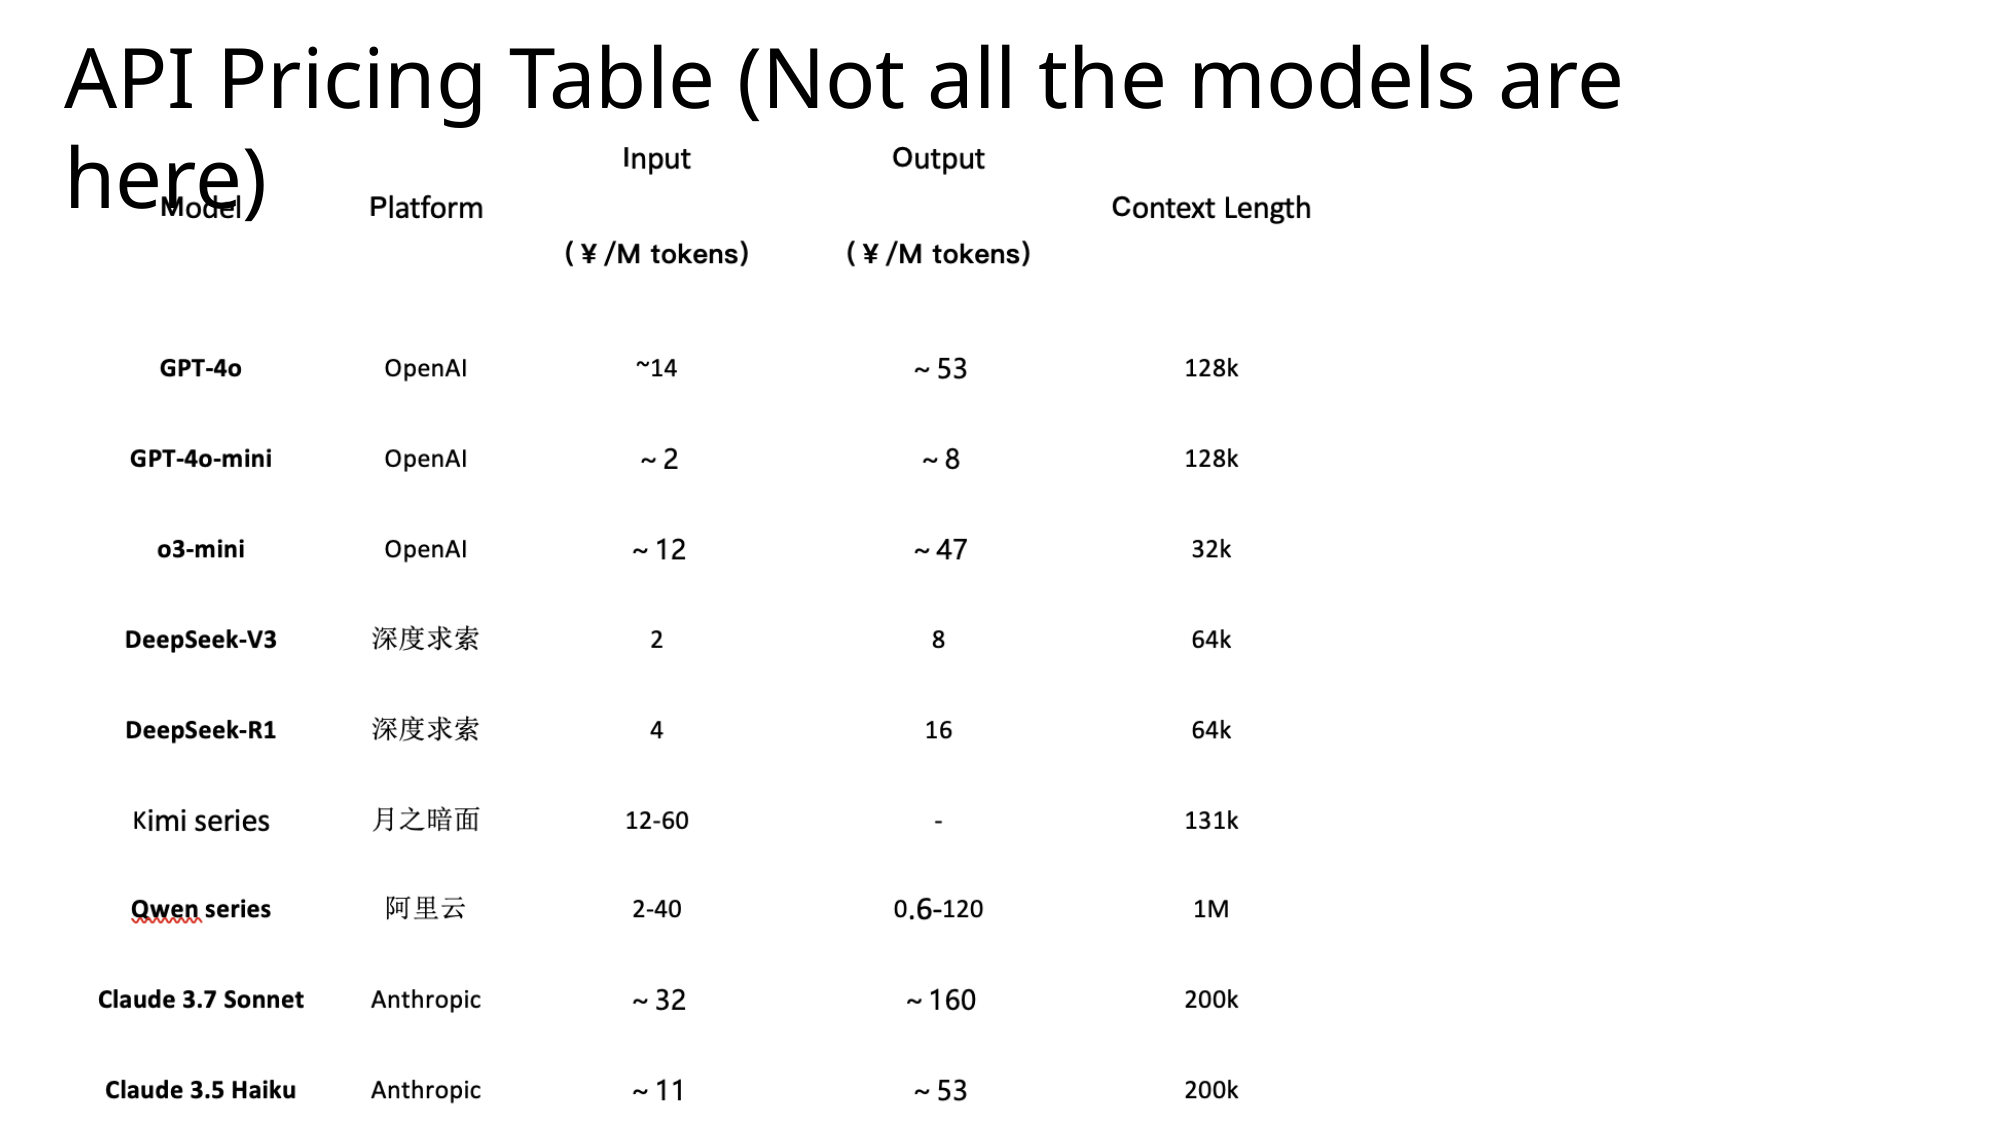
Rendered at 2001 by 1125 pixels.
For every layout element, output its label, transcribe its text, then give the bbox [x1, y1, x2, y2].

text_box API Pricing Table (Not all the models are here) [49, 17, 1858, 233]
picture [24, 109, 1376, 1125]
